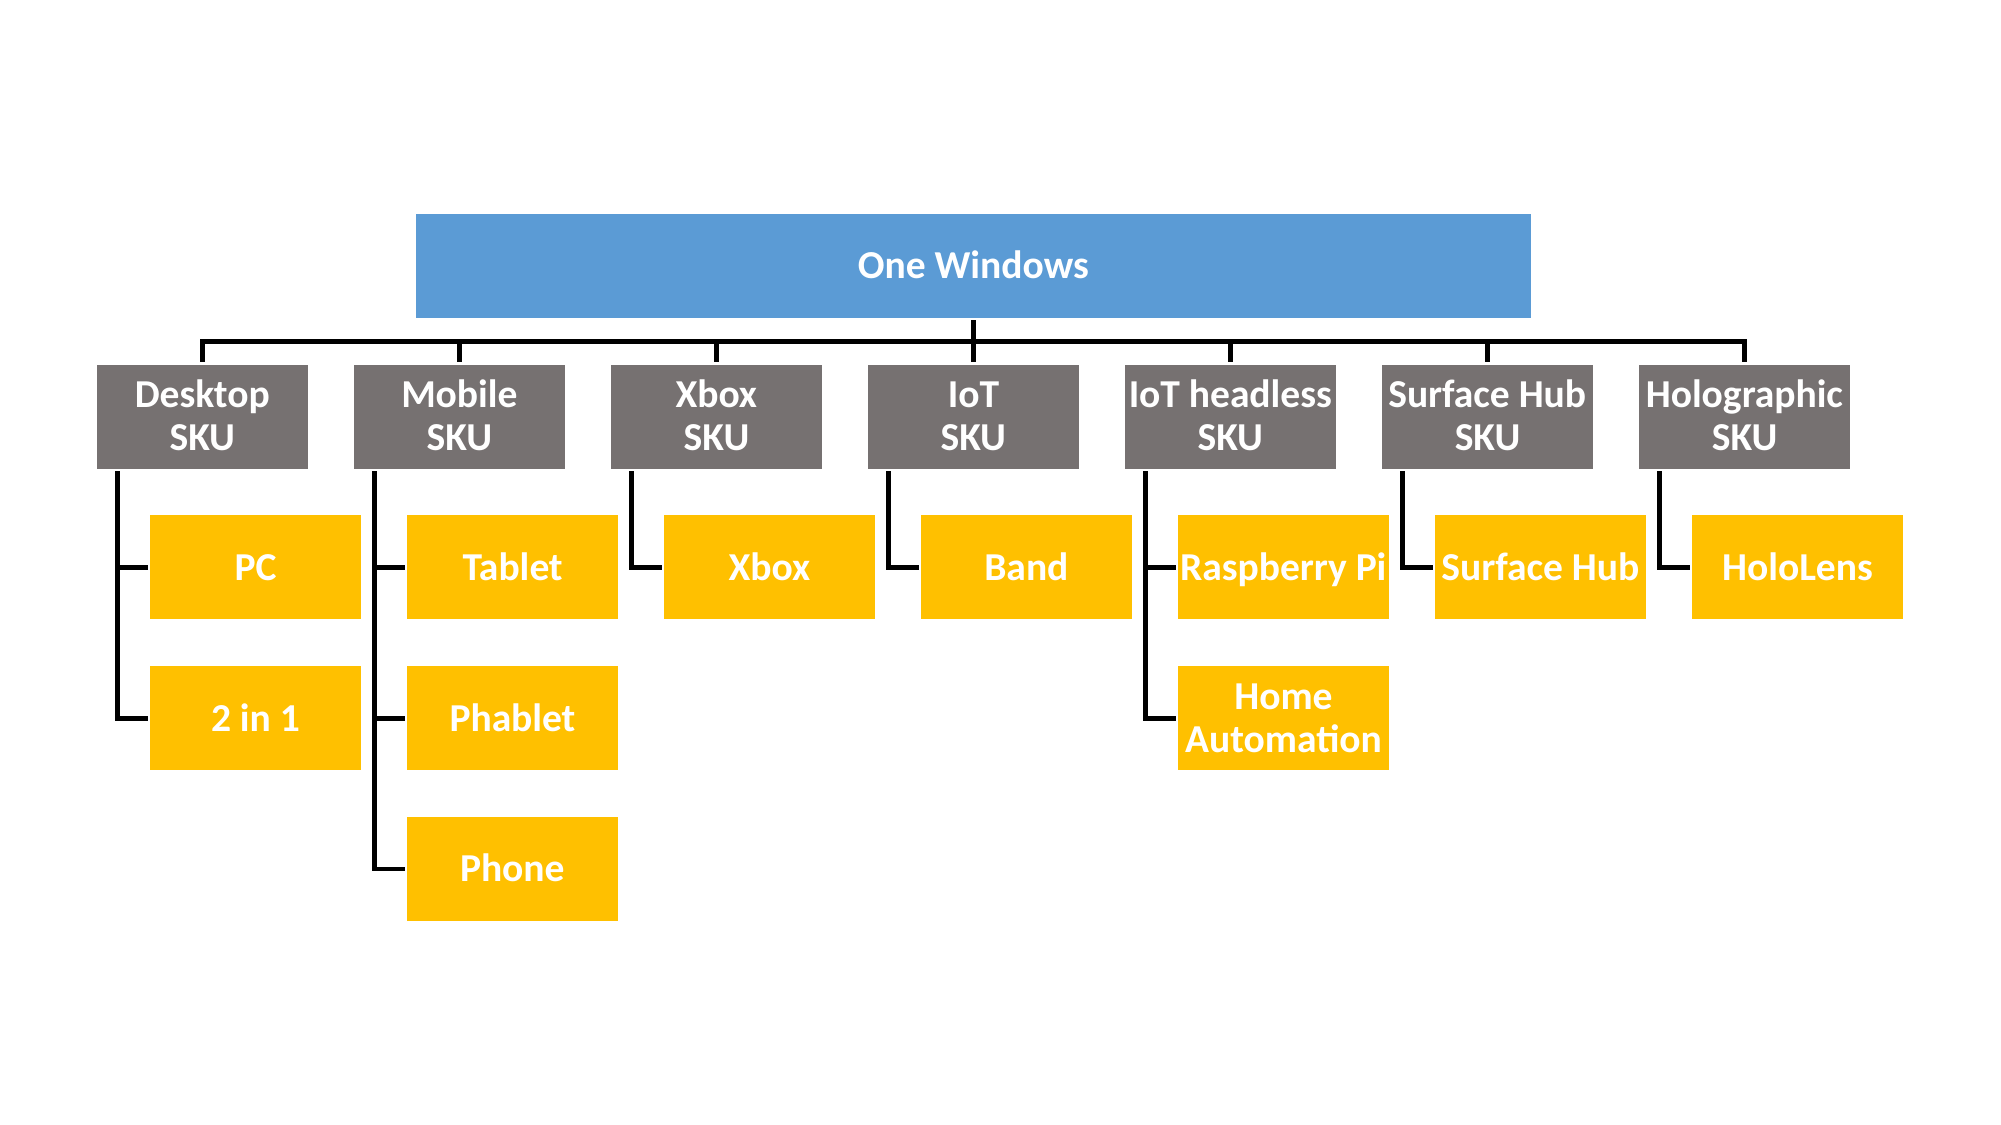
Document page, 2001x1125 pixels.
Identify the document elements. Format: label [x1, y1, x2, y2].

text_box [95, 0, 1904, 1125]
